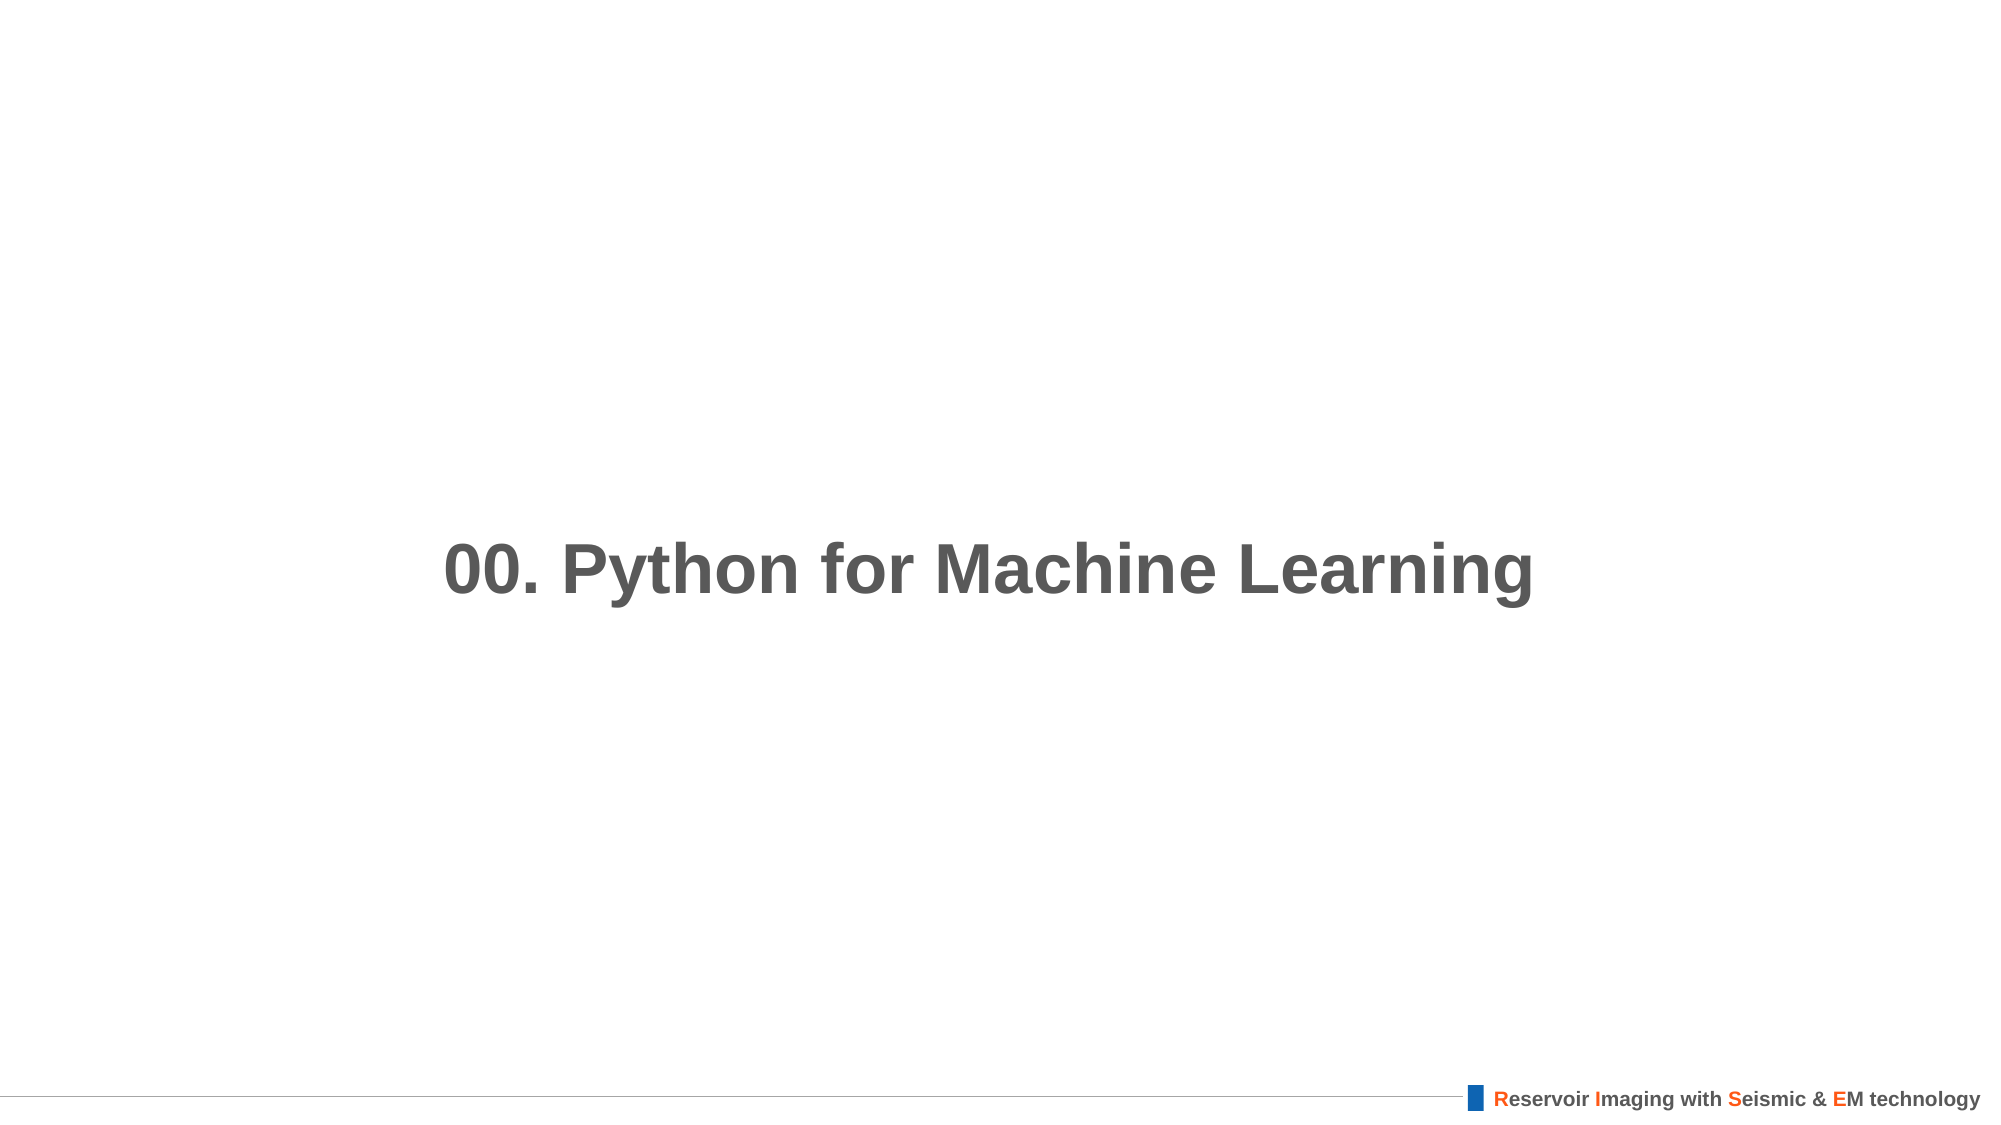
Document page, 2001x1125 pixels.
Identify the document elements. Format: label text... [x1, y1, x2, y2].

title 00. Python for Machine Learning [127, 462, 1853, 680]
